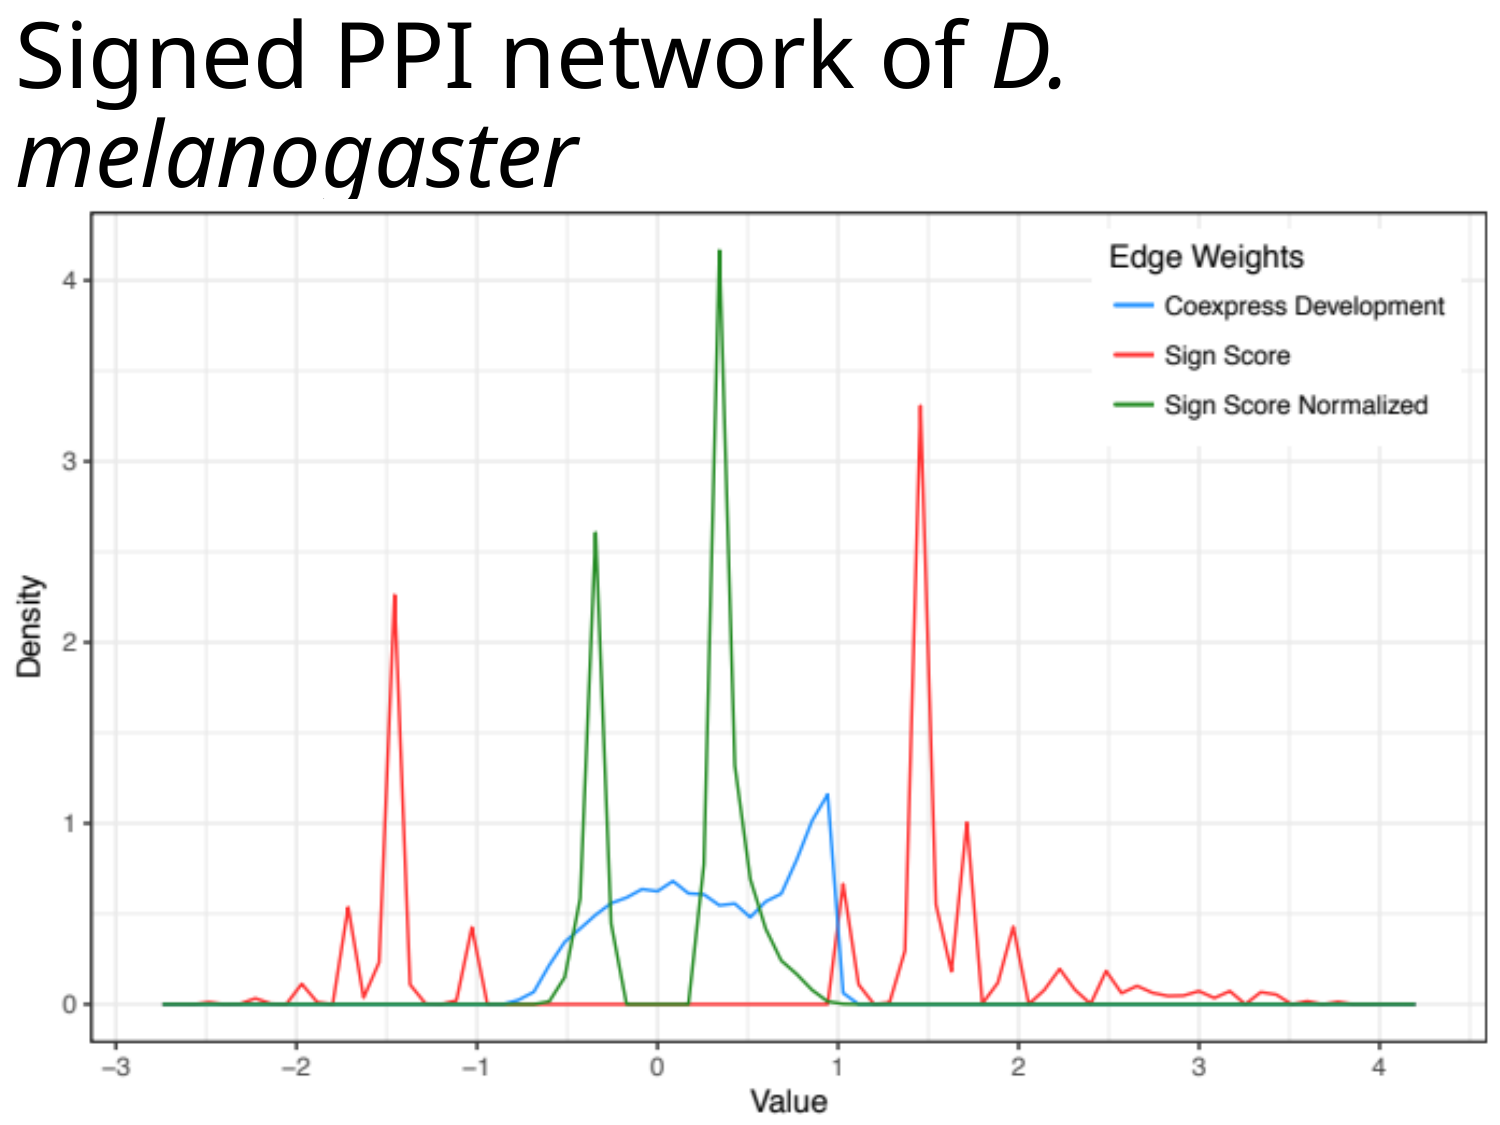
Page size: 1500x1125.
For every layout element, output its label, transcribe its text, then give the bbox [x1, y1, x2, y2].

title Signed PPI network of D. melanogaster [0, 0, 1500, 199]
picture [0, 199, 1500, 1125]
